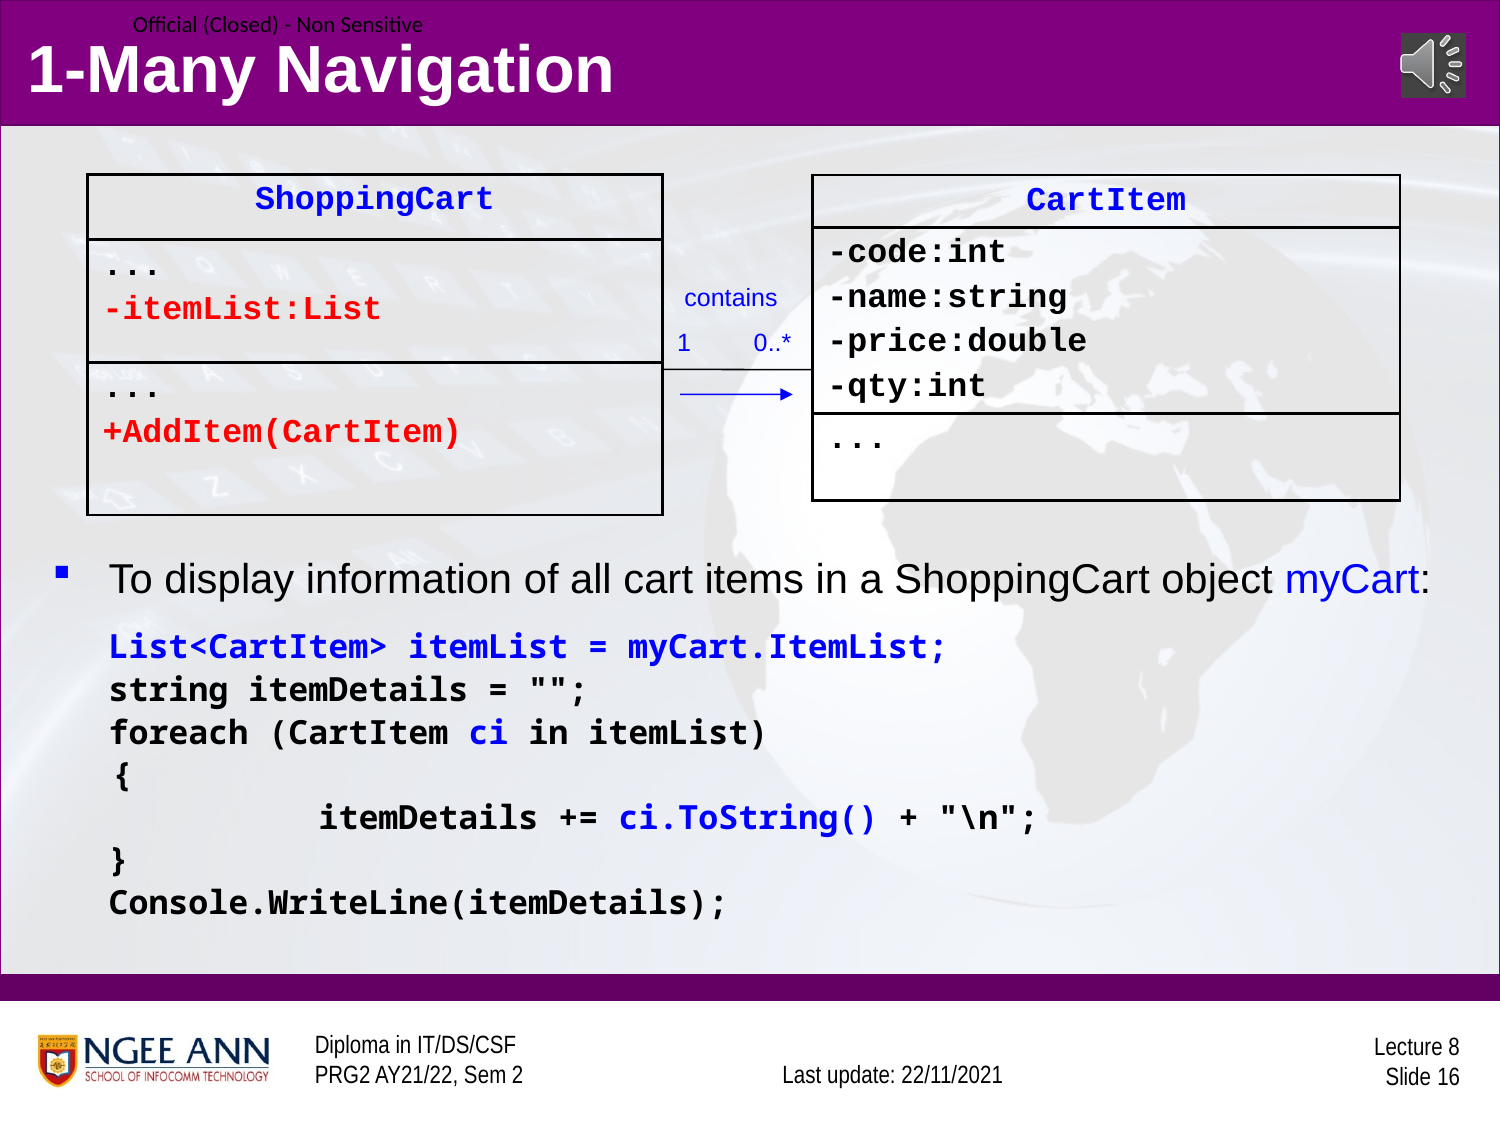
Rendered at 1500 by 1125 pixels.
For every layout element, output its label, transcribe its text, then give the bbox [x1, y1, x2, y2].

picture [12, 1012, 294, 1109]
text_box contains [662, 274, 800, 319]
picture [1399, 32, 1467, 100]
text_box To display information of all cart items in a ShoppingCart object myCart: List<CartItem> itemList = myCart.ItemList; string itemDetails = ""; foreach (CartItem ci in itemList) { itemDetails += ci.ToString() + "\n"; } Console.WriteLine(itemDetails); [37, 549, 1475, 988]
table_header CartItem [814, 176, 1399, 226]
table_cell ... [814, 415, 1399, 499]
table_header ShoppingCart [89, 176, 661, 238]
text_box 1 0..* [662, 319, 813, 365]
table_cell ... -itemList:List [89, 241, 661, 361]
title 1-Many Navigation [12, 19, 1488, 113]
table_cell ... +AddItem(CartItem) [89, 364, 661, 514]
text_box [680, 388, 793, 401]
table_cell -code:int -name:string -price:double -qty:int [814, 229, 1399, 412]
